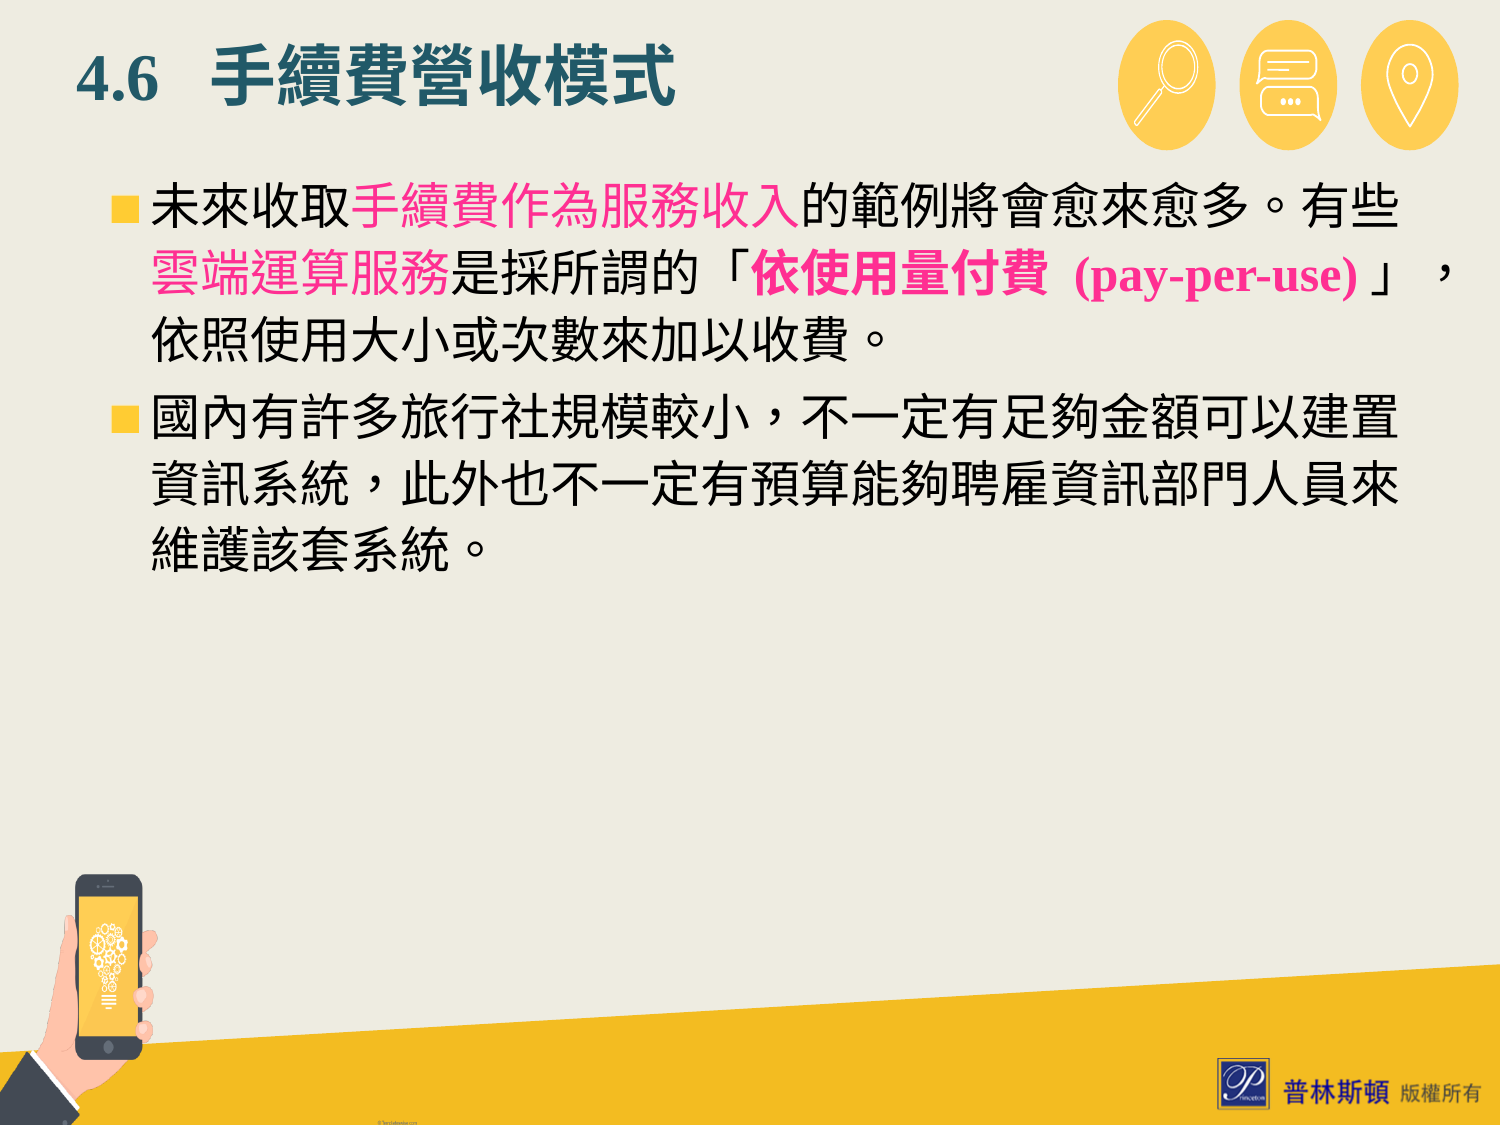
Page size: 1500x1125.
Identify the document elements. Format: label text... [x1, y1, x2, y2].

list 未來收取手續費作為服務收入的範例將會愈來愈多。有些雲端運算服務是採所謂的「依使用量付費 (pay-per-use)」，依照使用大小或次數來加以收費。 國內有許多旅行社規模較小，不一定有足夠金額可以建置資訊系統，此外也不一定有預算能夠聘雇資訊部門人員來維護該套系統。 [76, 160, 1459, 1059]
picture [0, 811, 420, 1125]
picture [1217, 1058, 1500, 1125]
picture [103, 187, 139, 223]
picture [103, 397, 139, 433]
title 4.6 手續費營收模式 [76, 19, 1459, 114]
